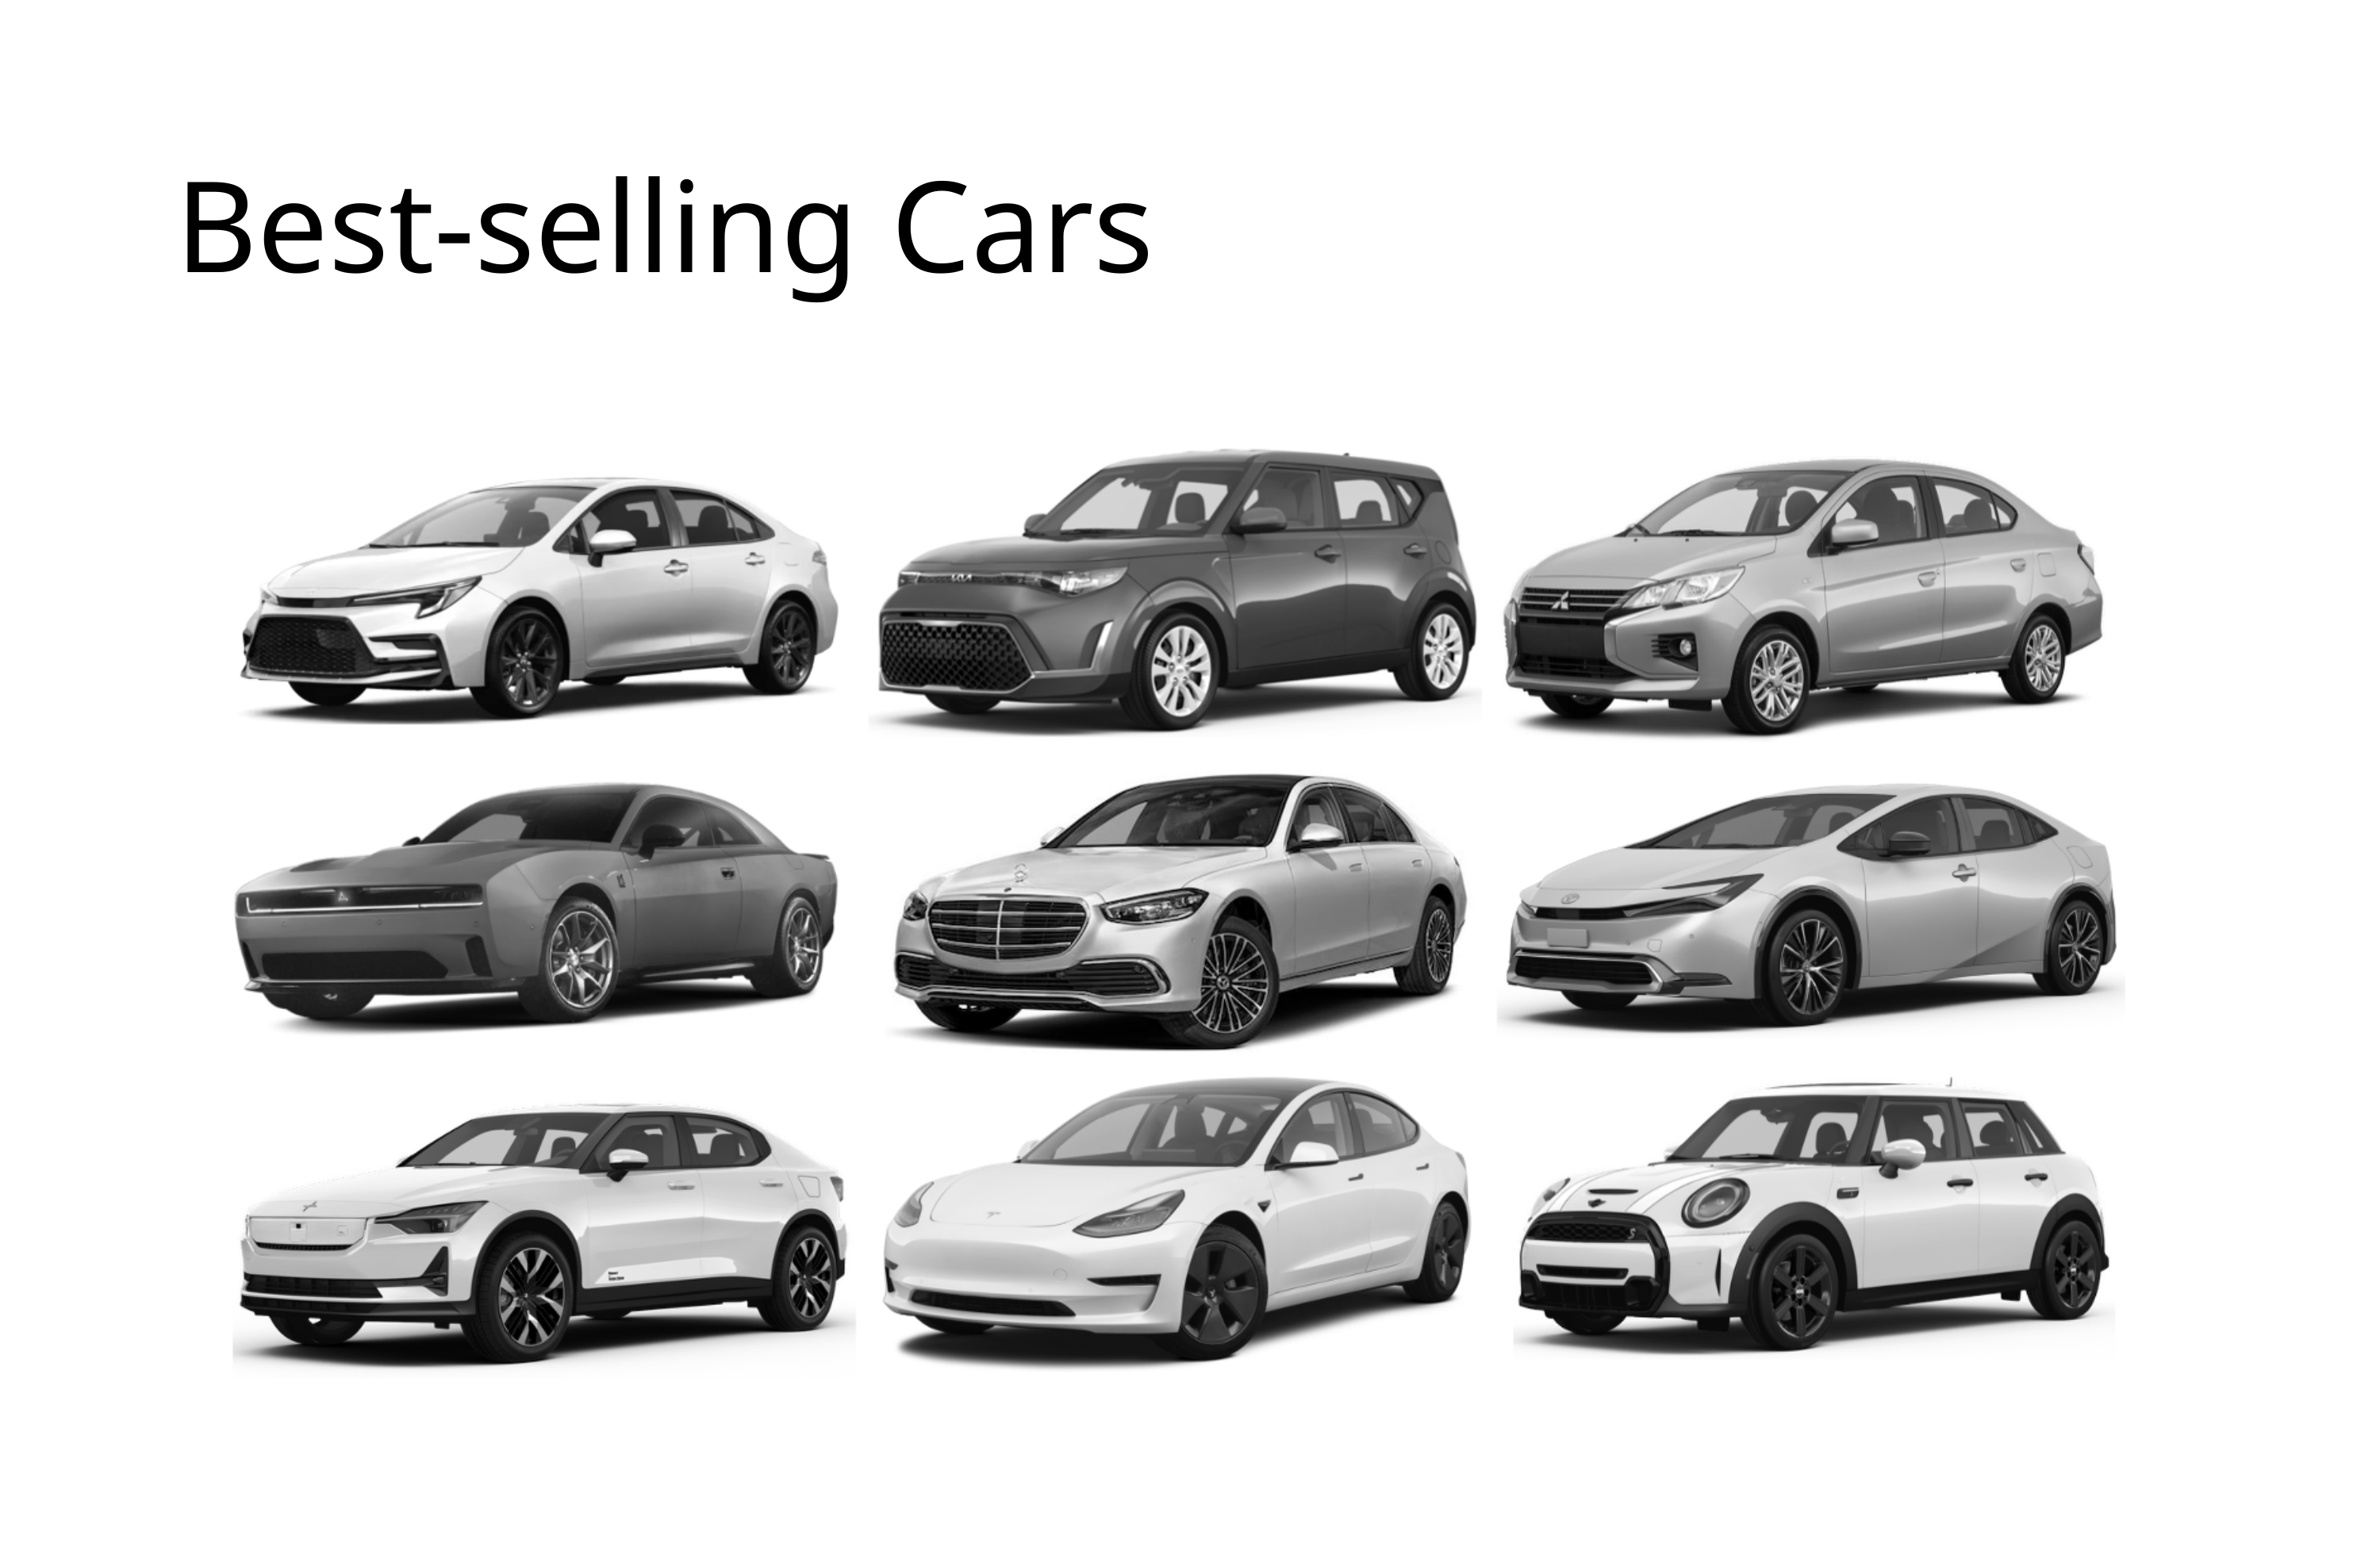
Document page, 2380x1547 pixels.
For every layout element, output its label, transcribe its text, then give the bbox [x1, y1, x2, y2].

picture [209, 314, 2170, 1529]
title Best-selling Cars [163, 82, 2217, 382]
